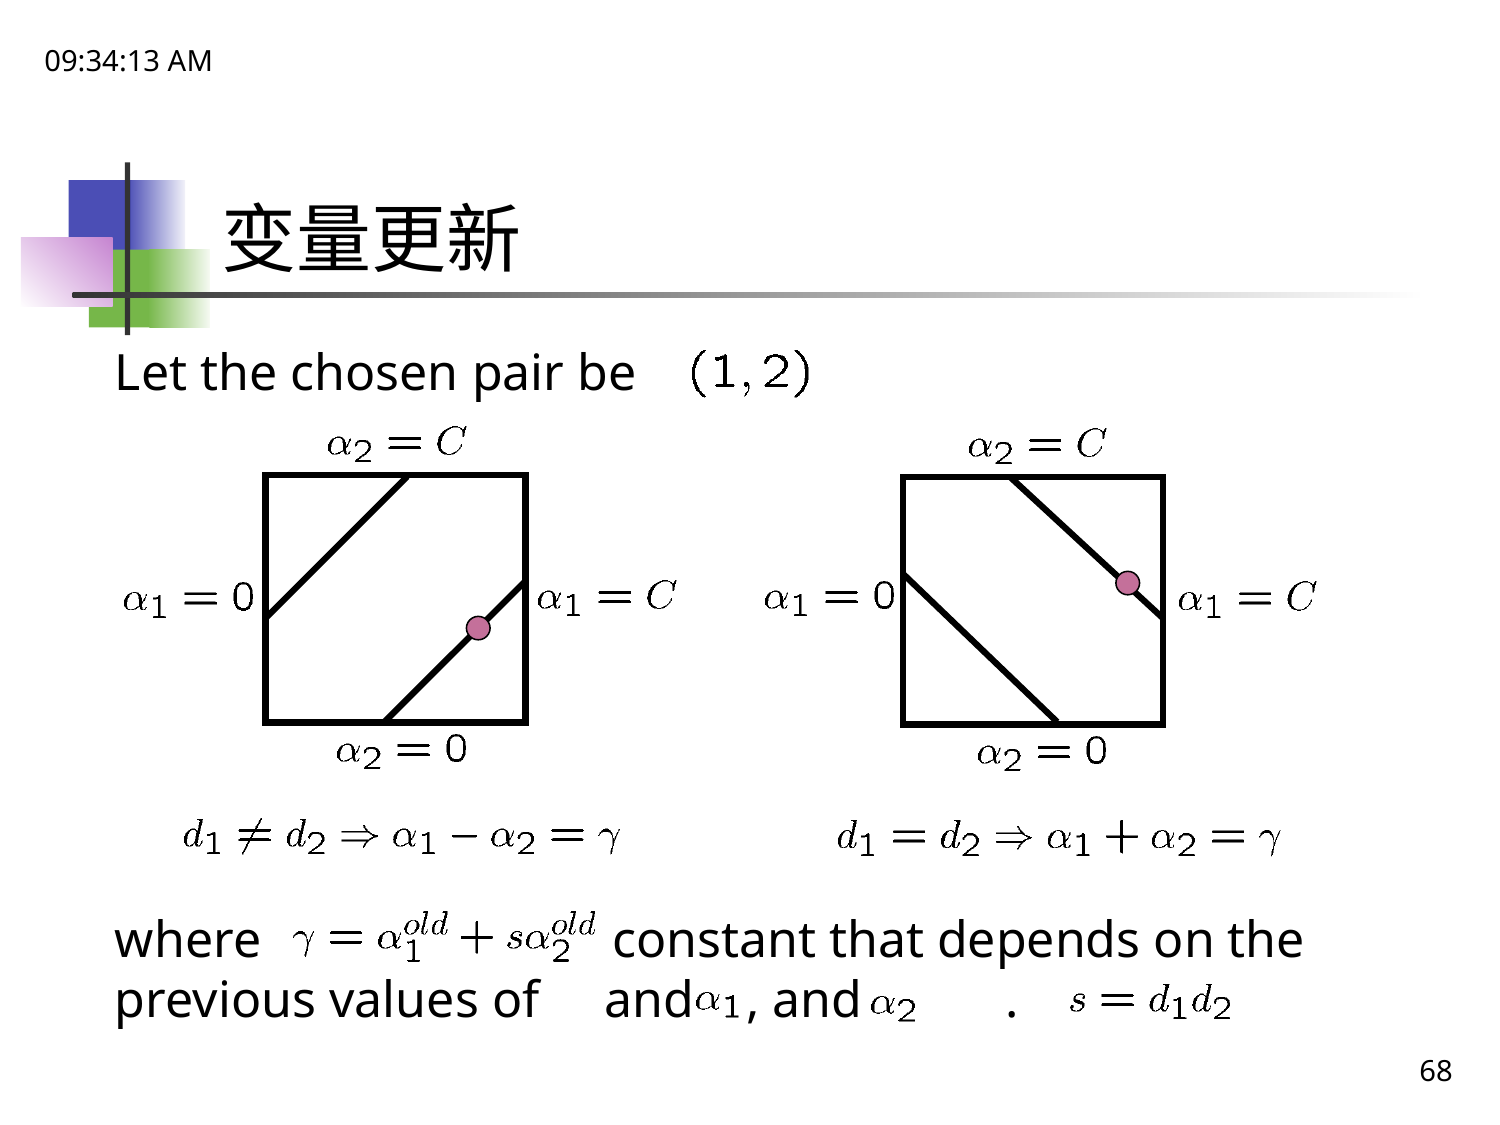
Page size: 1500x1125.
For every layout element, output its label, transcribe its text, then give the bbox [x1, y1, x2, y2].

text_box [1115, 571, 1140, 595]
picture [182, 816, 622, 855]
picture [690, 349, 810, 398]
text_box 变量更新 [206, 184, 1500, 290]
picture [837, 818, 1282, 857]
picture [694, 990, 739, 1019]
picture [123, 580, 254, 619]
picture [1177, 580, 1318, 619]
picture [967, 427, 1108, 465]
picture [870, 994, 916, 1023]
text_box [265, 474, 526, 723]
text_box [466, 616, 491, 640]
picture [537, 578, 677, 617]
picture [1068, 982, 1230, 1021]
picture [764, 578, 894, 617]
text_box where is a constant that depends on the previous values of and , and . [100, 899, 1400, 1035]
text_box Let the chosen pair be . [100, 333, 1400, 408]
text_box [903, 476, 1164, 725]
picture [327, 425, 467, 463]
picture [976, 734, 1107, 773]
picture [291, 911, 597, 963]
picture [336, 732, 466, 771]
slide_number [29, 15, 342, 90]
slide_number 68 [1155, 1024, 1468, 1100]
